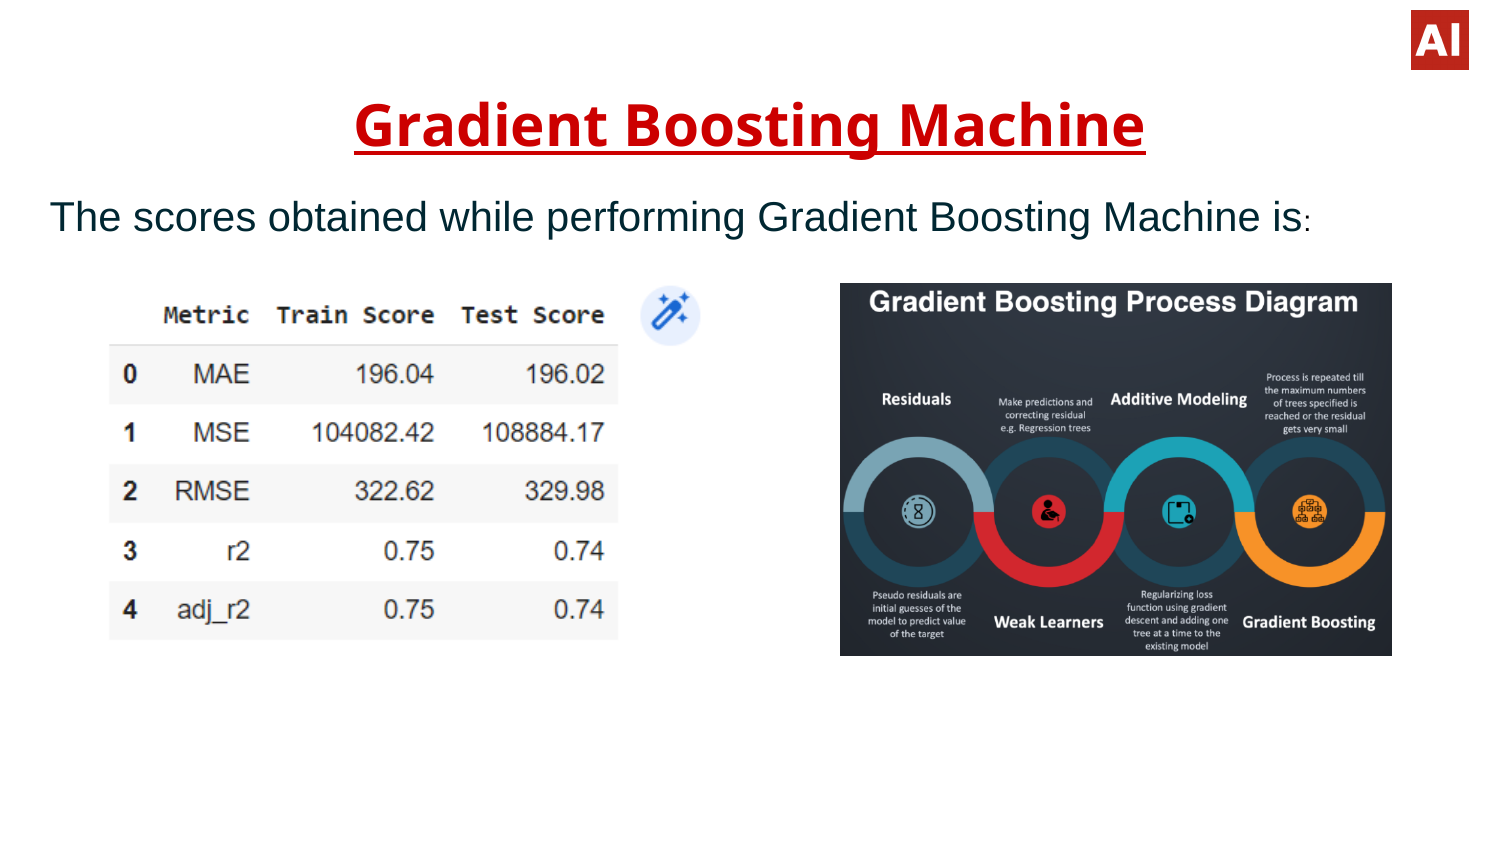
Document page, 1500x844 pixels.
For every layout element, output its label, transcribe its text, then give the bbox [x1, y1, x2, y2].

picture [840, 283, 1392, 657]
text_box The scores obtained while performing Gradient Boosting Machine is: [34, 182, 1363, 283]
picture [98, 283, 717, 646]
picture [1411, 10, 1469, 70]
title Gradient Boosting Machine [51, 72, 1449, 167]
